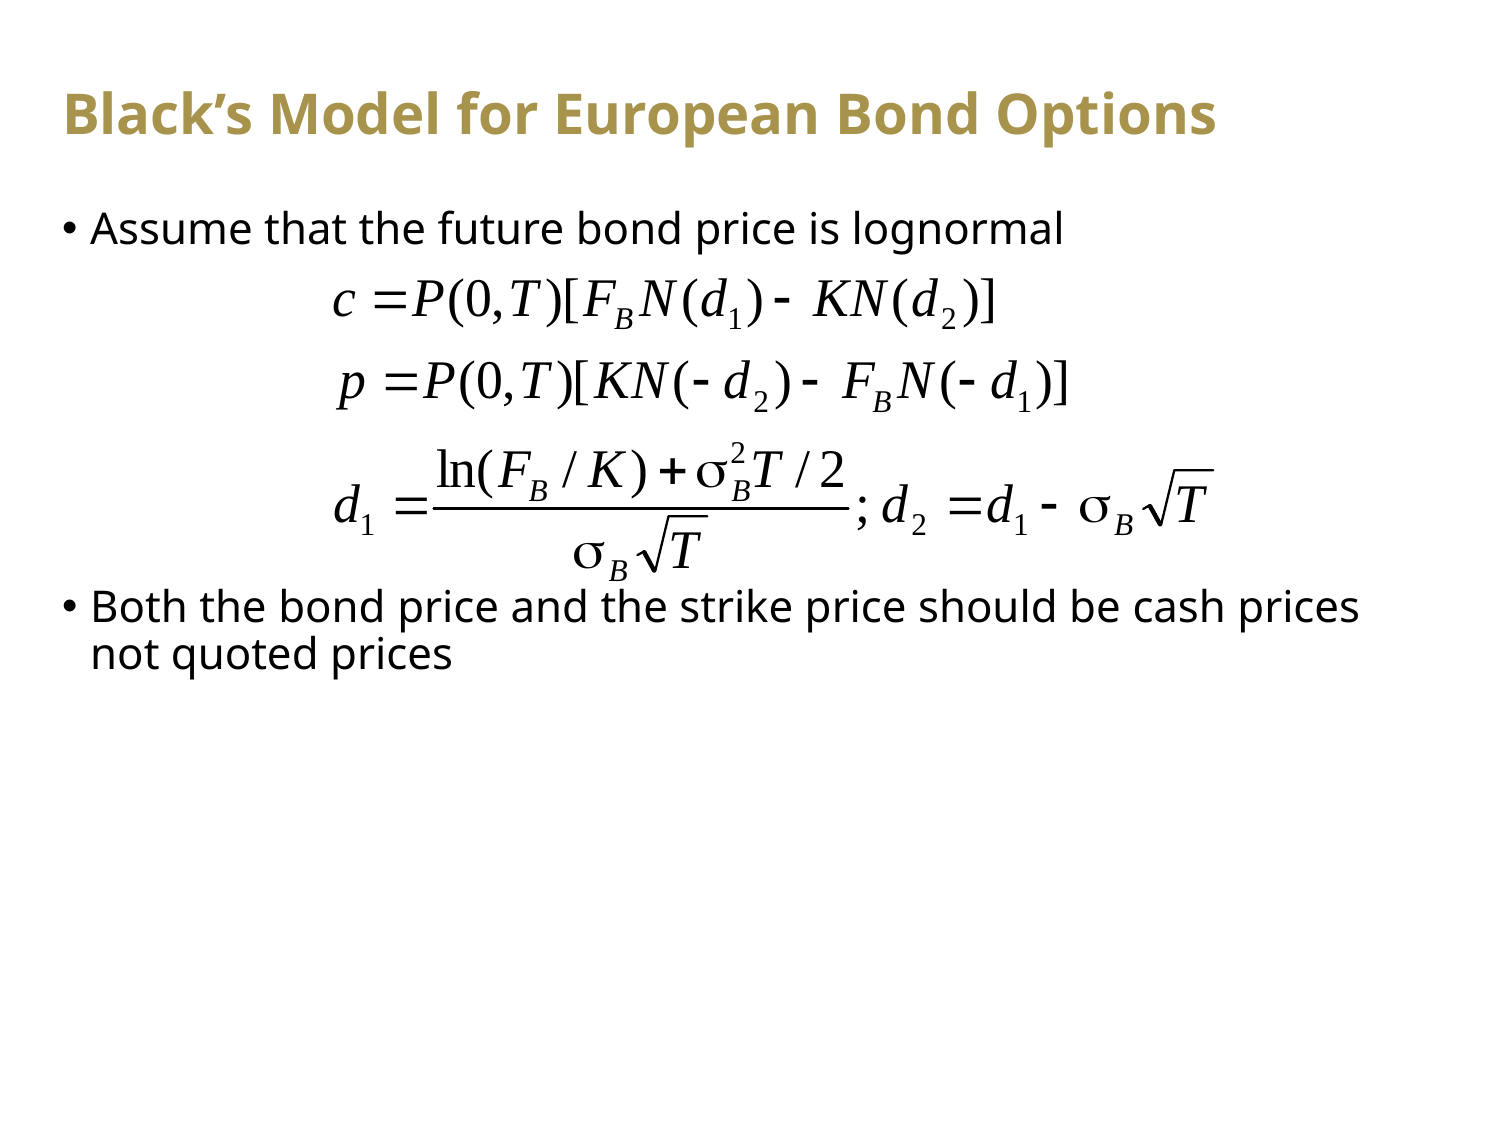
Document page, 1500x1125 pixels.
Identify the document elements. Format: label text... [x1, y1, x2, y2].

list Assume that the future bond price is lognormal Both the bond price and the strike price should be cash prices not quoted prices [46, 200, 1454, 954]
title Black’s Model for European Bond Options [46, 32, 1454, 200]
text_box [324, 262, 1225, 594]
